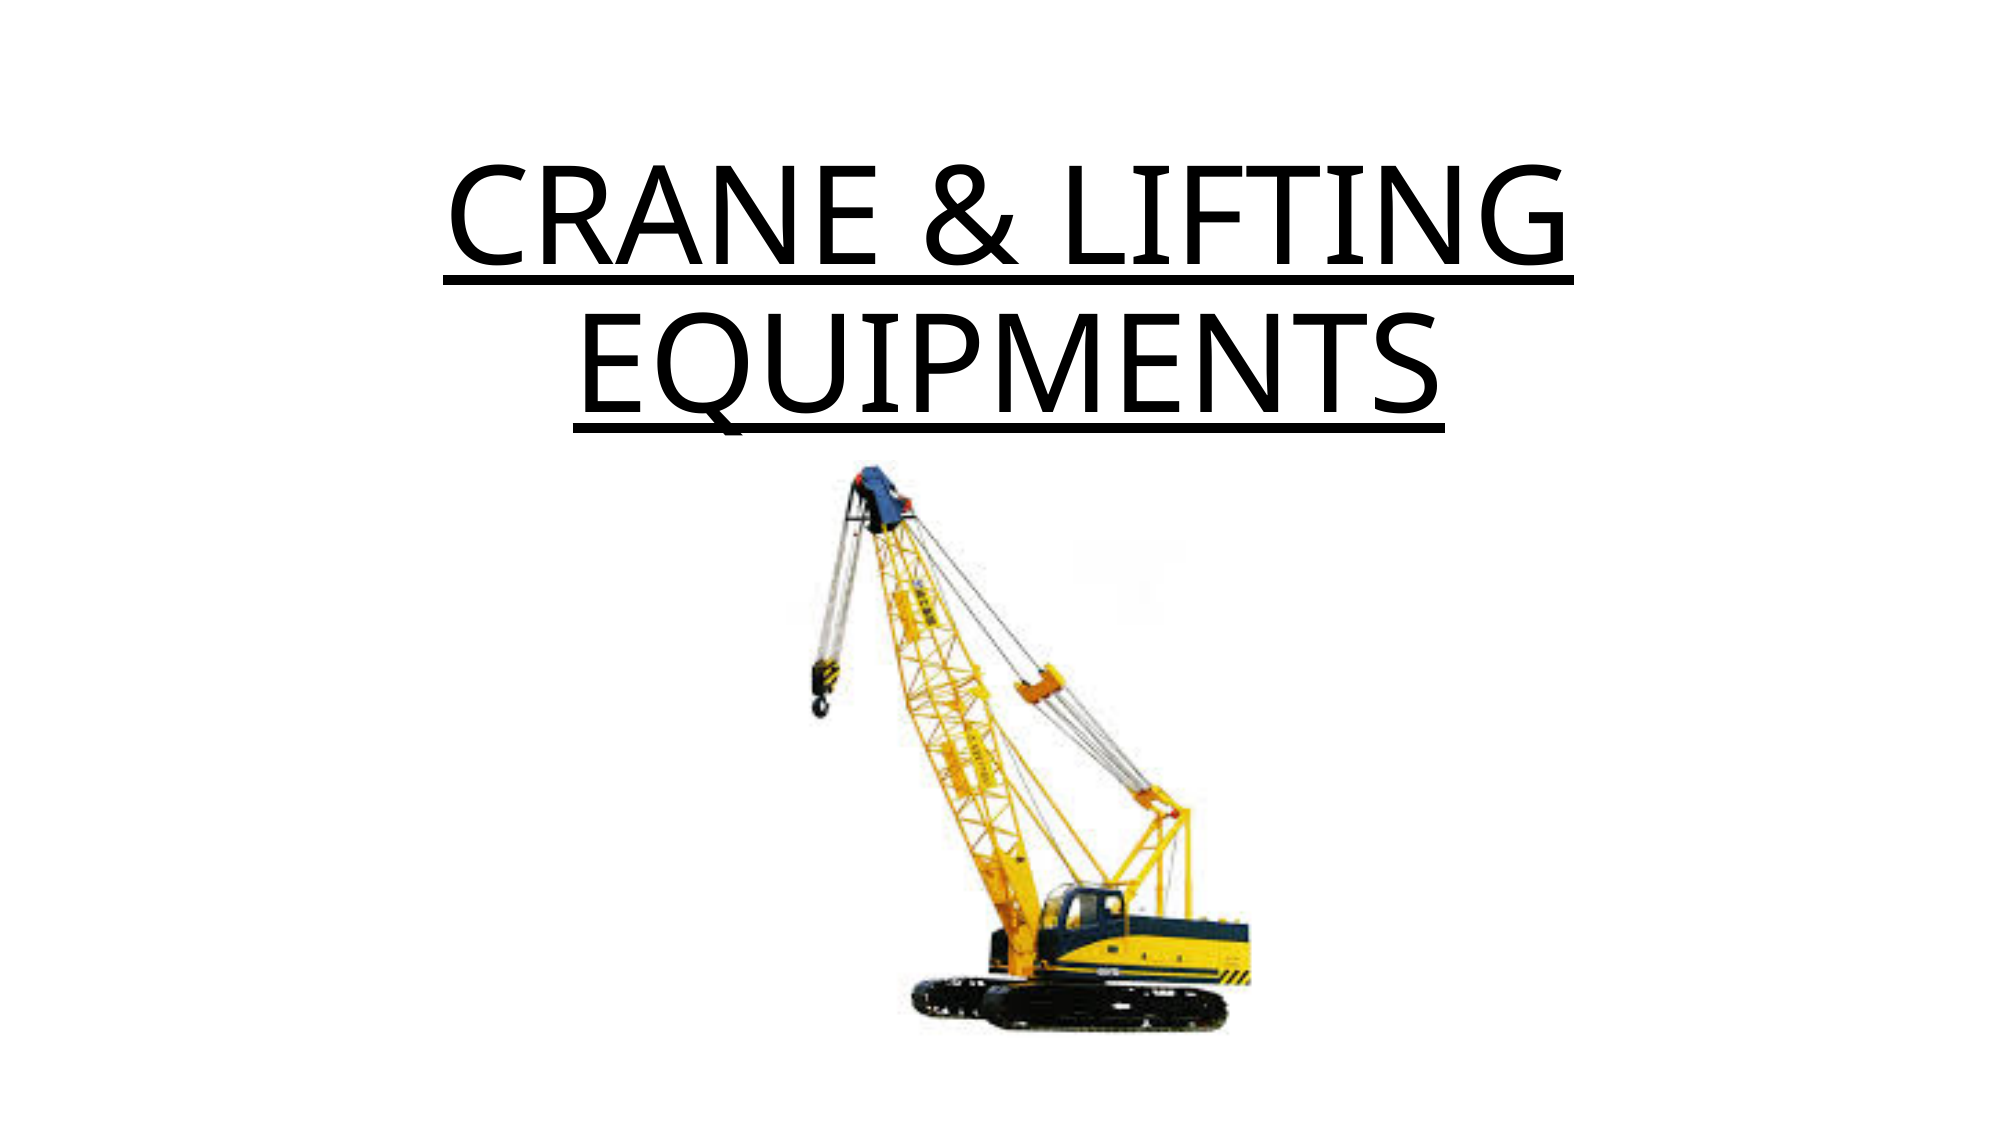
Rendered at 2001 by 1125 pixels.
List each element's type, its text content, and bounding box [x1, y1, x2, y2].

title CRANE & LIFTING EQUIPMENTS [249, 87, 1738, 450]
picture [722, 460, 1343, 1038]
